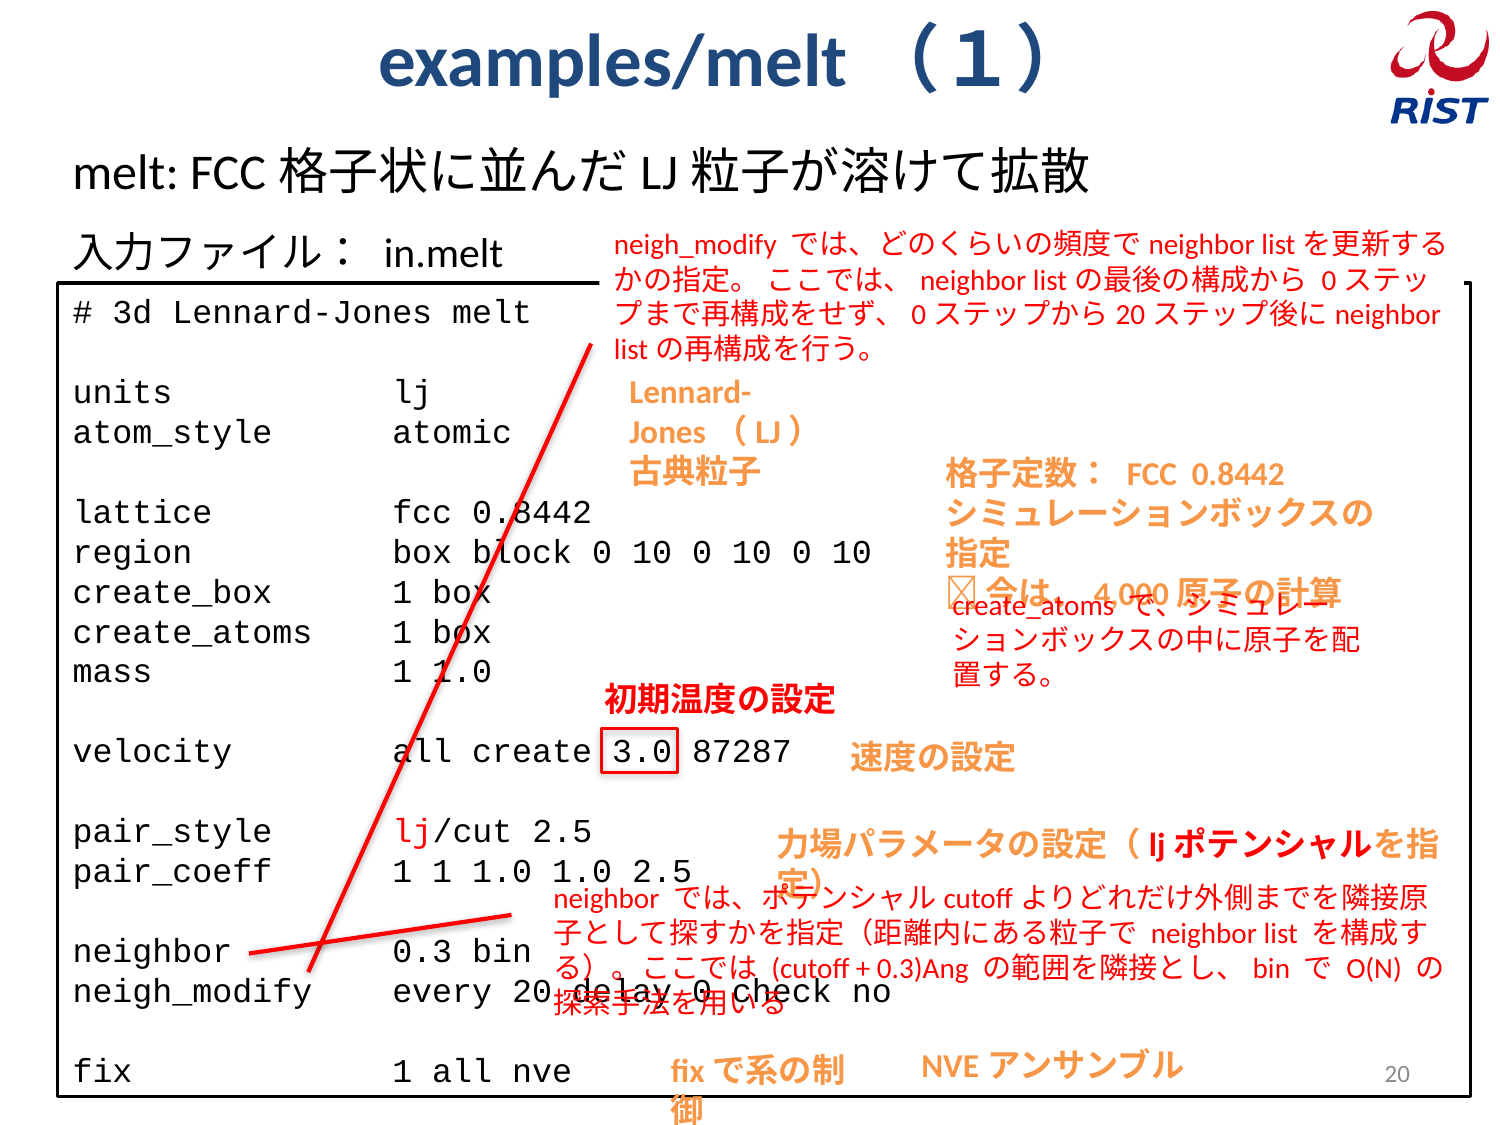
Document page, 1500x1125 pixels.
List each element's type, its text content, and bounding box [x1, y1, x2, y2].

text_box 初期温度の設定 [597, 670, 878, 726]
text_box melt: FCC格子状に並んだLJ粒子が溶けて拡散 [57, 131, 1189, 207]
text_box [248, 914, 512, 954]
text_box 入力ファイル： in.melt [57, 218, 567, 284]
text_box 格子定数： FCC 0.8442 シミュレーションボックスの指定  今は、4,000原子の計算 [930, 445, 1410, 620]
text_box [601, 728, 678, 773]
text_box Lennard-Jones（LJ） 古典粒子 [614, 373, 917, 498]
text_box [307, 343, 592, 973]
title examples/melt（１） [147, 3, 1322, 110]
text_box 力場パラメータの設定（ljポテンシャルを指定） [761, 816, 1464, 871]
text_box 速度の設定 [836, 728, 1212, 784]
text_box neigh_modify では、どのくらいの頻度でneighbor listを更新するかの指定。 ここでは、neighbor listの最後の構成から 0ステップまで再構成をせず、0ステップから20ステップ後にneighbor listの再構成を行う。 [599, 218, 1464, 373]
text_box neighbor では、ポテンシャルcutoffよりどれだけ外側までを隣接原子として探すかを指定（距離内にある粒子で neighbor list を構成する）。ここでは (cutoff + 0.3)Ang の範囲を隣接とし、bin で O(N) の探索手法を用いる [538, 871, 1471, 1027]
text_box # 3d Lennard-Jones melt units lj atom_style atomic lattice fcc 0.8442 region box block 0 10 0 10 0 10 create_box 1 box create_atoms 1 box mass 1 1.0 velocity all create 3.0 87287 pair_style lj/cut 2.5 pair_coeff 1 1 1.0 1.0 2.5 neighbor 0.3 bin neigh_modify every 20 delay 0 check no fix 1 all nve [57, 282, 1471, 1097]
slide_number 20 [1074, 1042, 1425, 1103]
text_box create_atoms で、シミュレーションボックスの中に原子を配置する。 [937, 579, 1383, 699]
text_box NVEアンサンブル [906, 1036, 1212, 1092]
text_box fixで系の制御 [655, 1041, 893, 1125]
table_cell ● [593, 726, 680, 871]
picture [1379, 0, 1500, 135]
